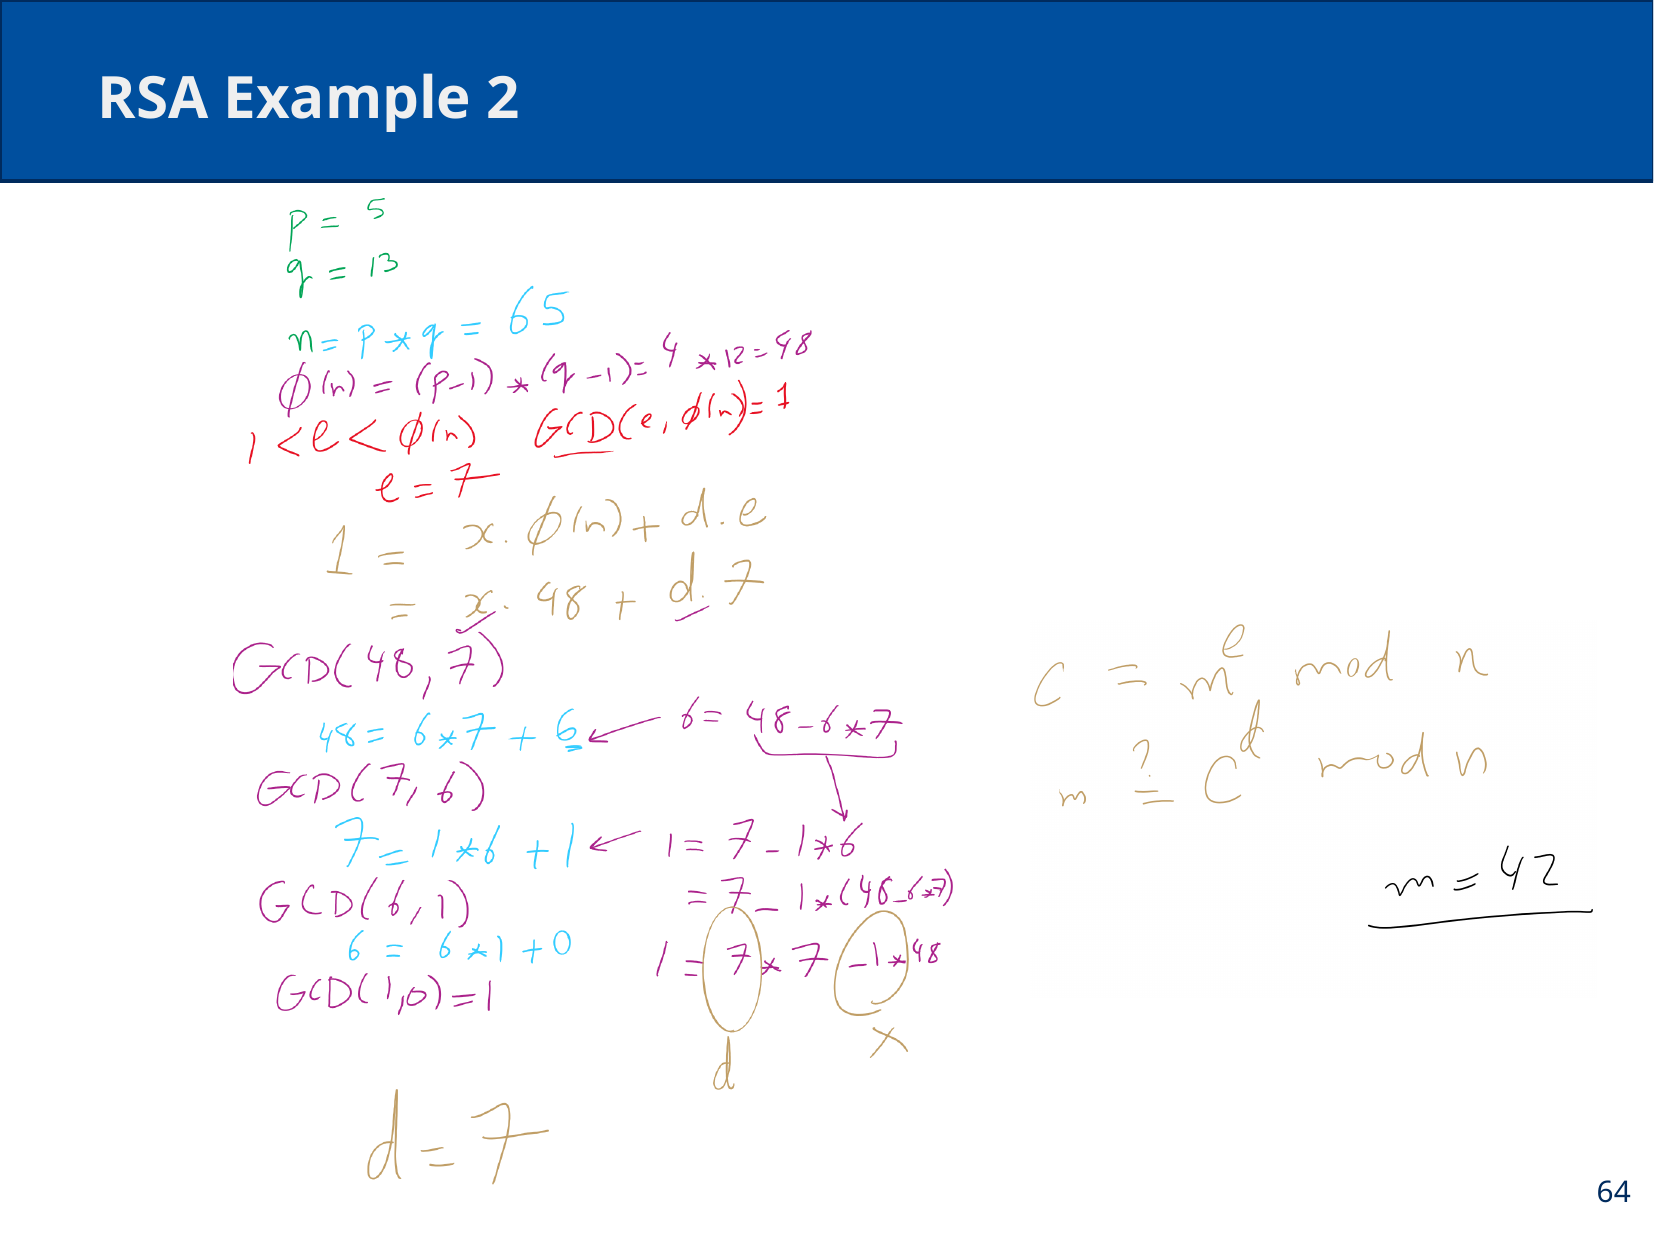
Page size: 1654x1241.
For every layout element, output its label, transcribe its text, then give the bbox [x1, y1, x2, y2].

title RSA Example 2 [82, 35, 1571, 146]
slide_number 64 [1546, 1145, 1647, 1241]
picture [232, 194, 989, 1189]
picture [1030, 620, 1597, 998]
